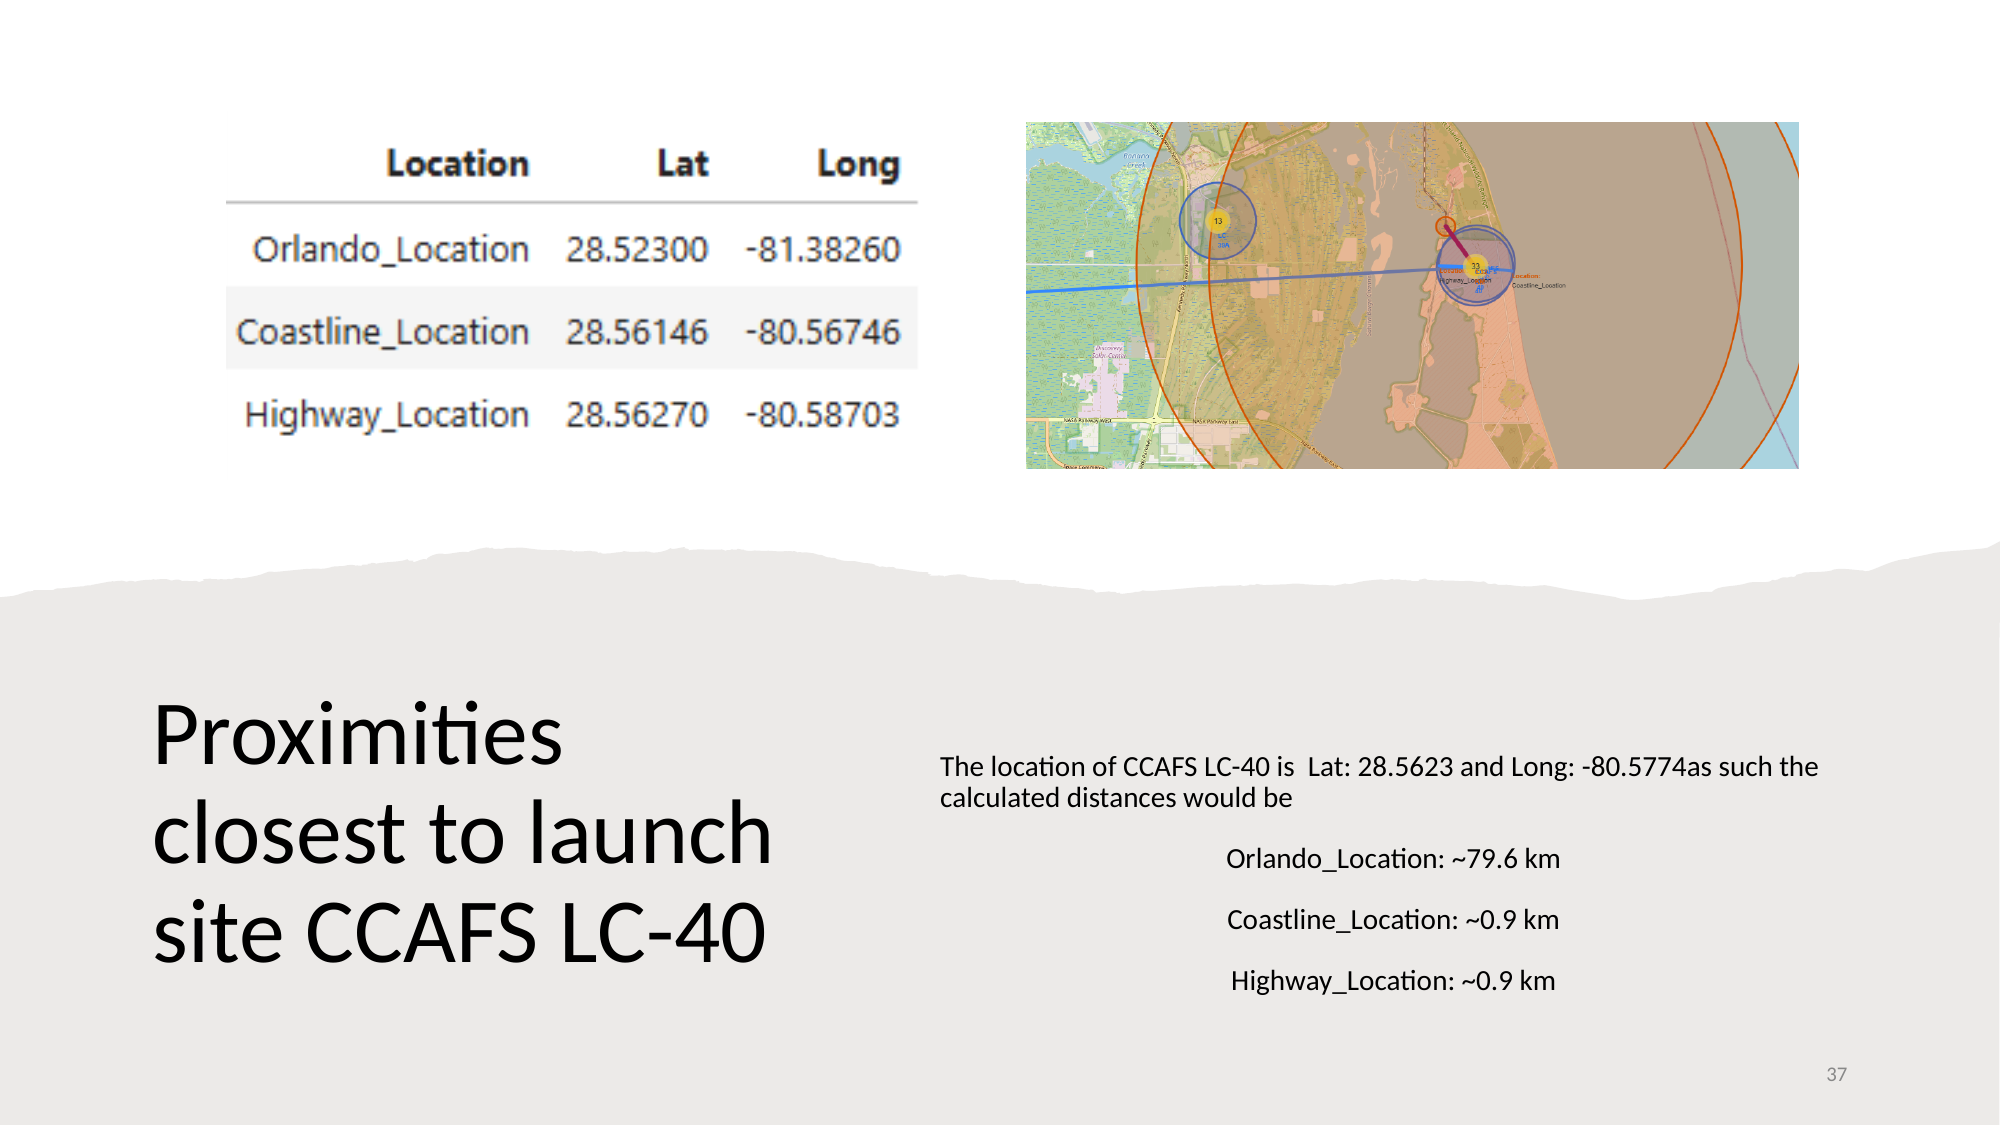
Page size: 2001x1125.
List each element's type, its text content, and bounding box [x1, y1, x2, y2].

picture [1026, 122, 1799, 469]
list The location of CCAFS LC-40 is Lat: 28.5623 and Long: -80.5774as such the calculated distances would be Orlando_Location: ~79.6 km Coastline_Location: ~0.9 km Highway_Location: ~0.9 km [925, 743, 1863, 1031]
picture [226, 111, 946, 480]
slide_number ‹#› [1412, 1042, 1863, 1103]
text_box [0, 541, 2000, 1125]
text_box Proximities closest to launch site CCAFS LC-40 [137, 637, 829, 1031]
text_box [0, 0, 2000, 599]
